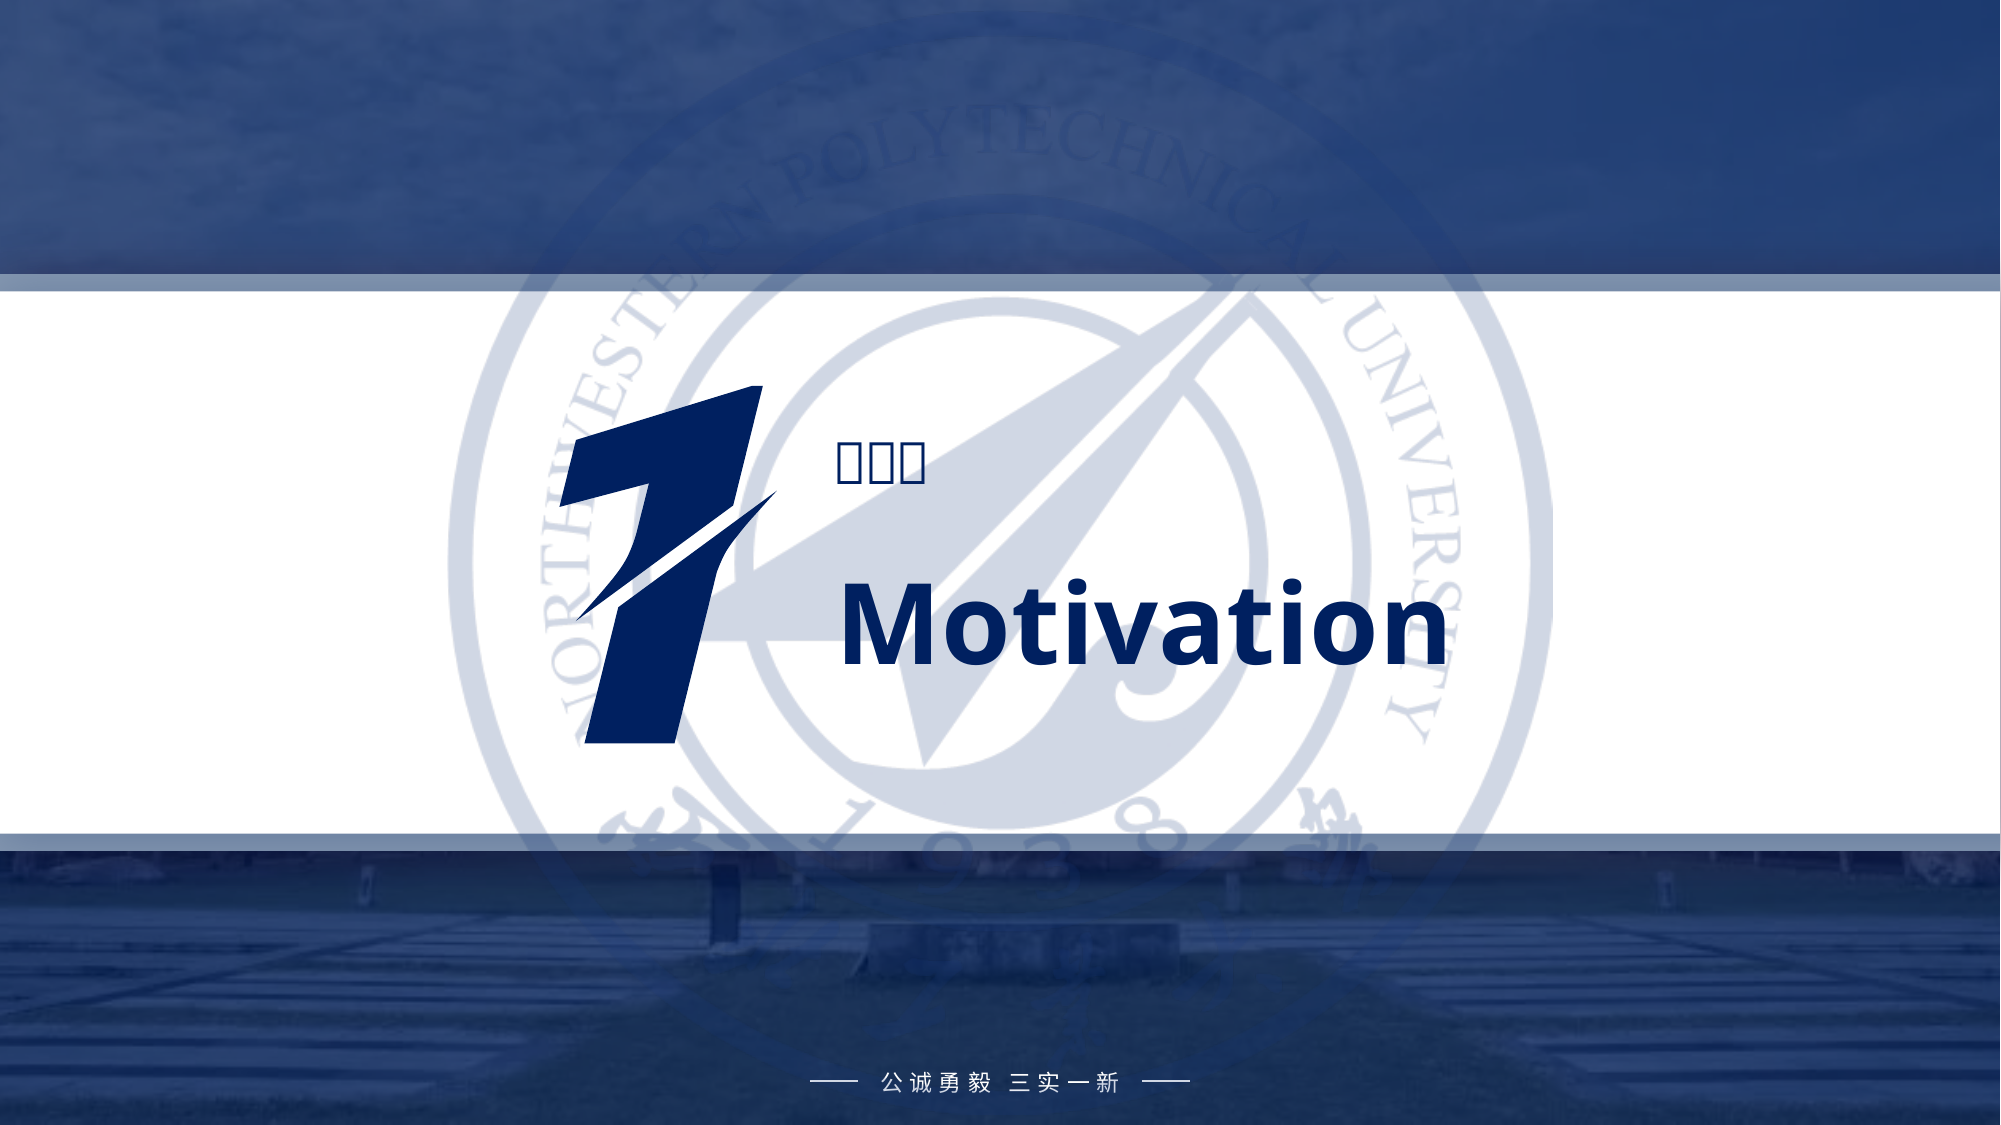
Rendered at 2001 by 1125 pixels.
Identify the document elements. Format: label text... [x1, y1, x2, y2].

picture [447, 10, 1553, 1115]
text_box Motivation [821, 544, 1469, 695]
text_box [559, 385, 763, 622]
text_box  [817, 418, 1248, 504]
text_box [584, 490, 777, 744]
